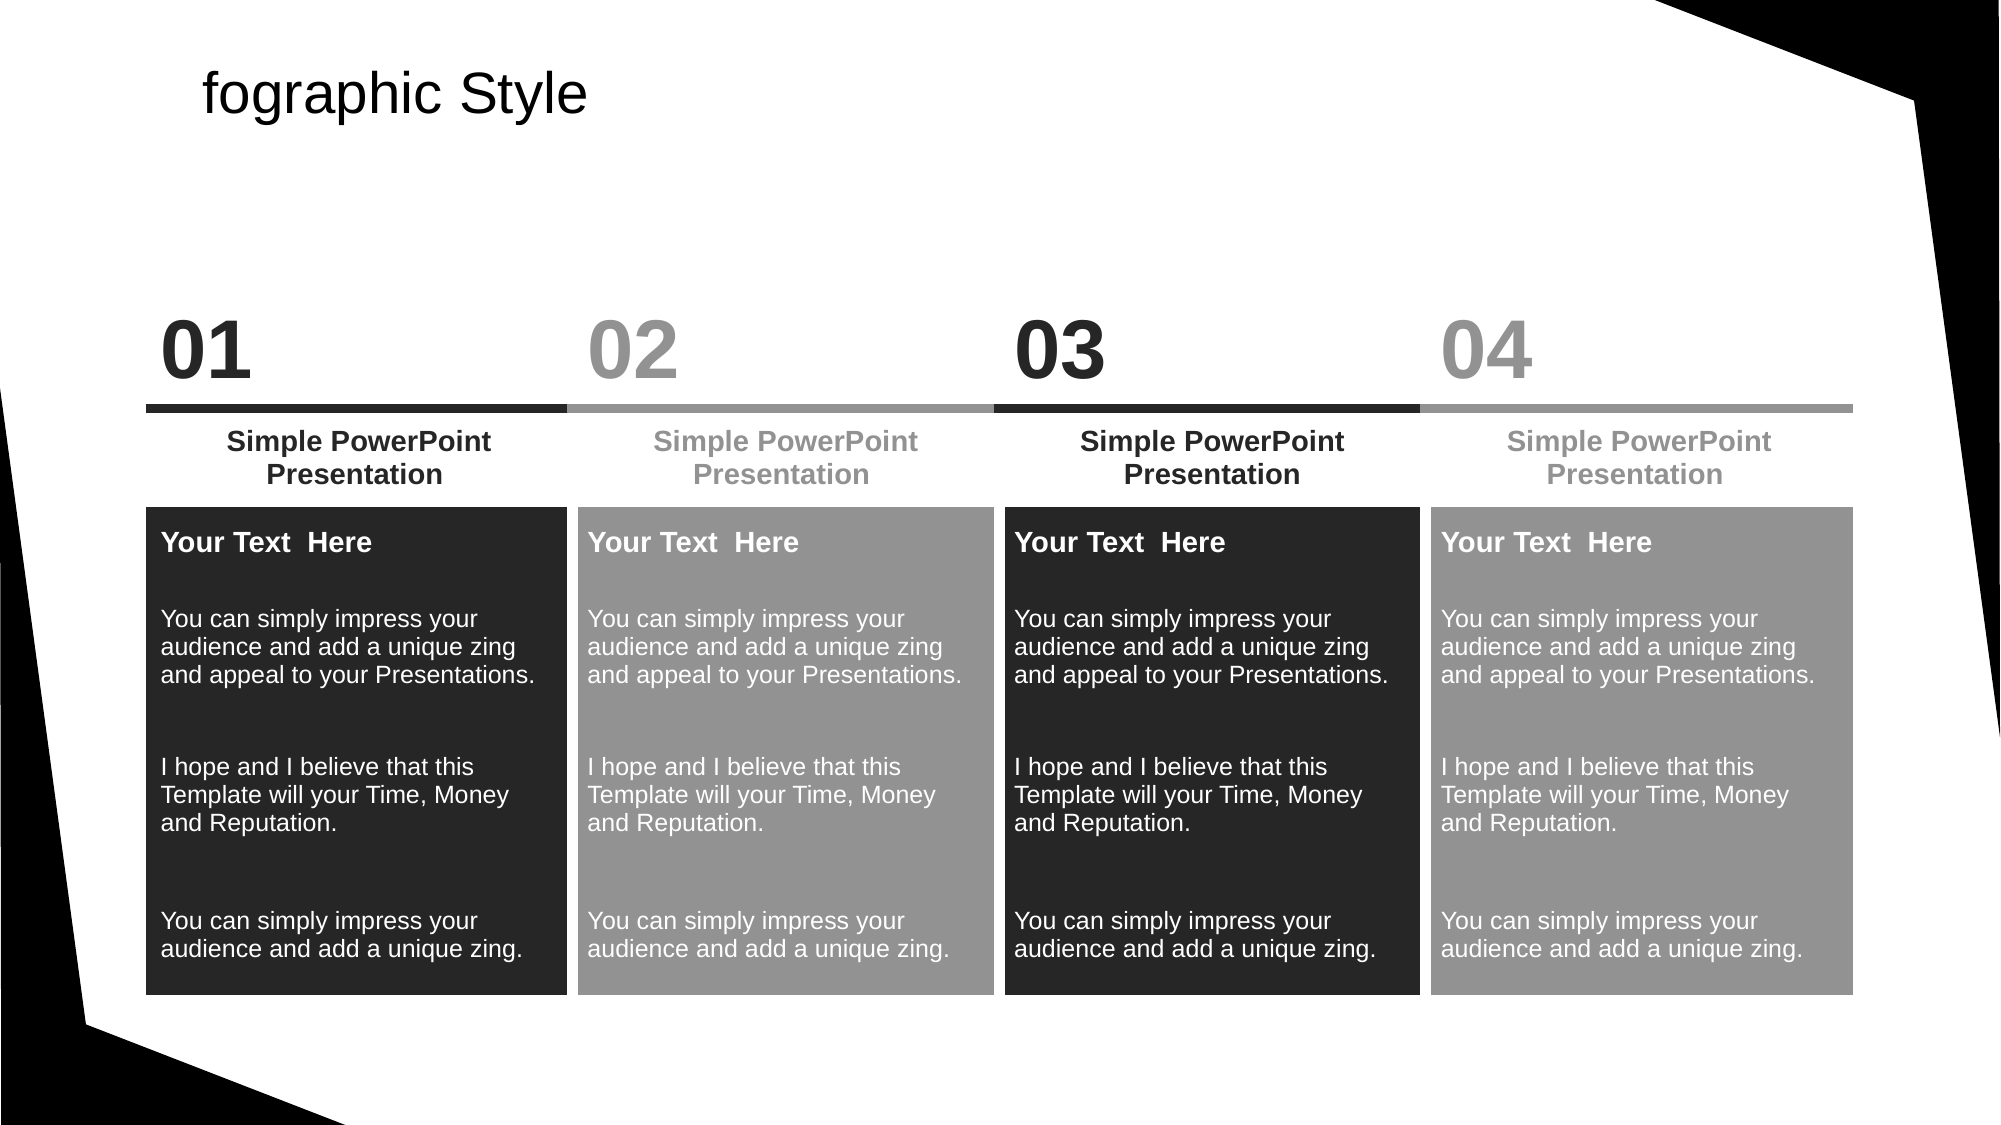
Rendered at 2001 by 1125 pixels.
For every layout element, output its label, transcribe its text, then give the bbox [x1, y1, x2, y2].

table_cell Simple PowerPoint Presentation [146, 413, 567, 507]
table_cell You can simply impress your audience and add a unique zing. [1005, 875, 1420, 995]
table_cell You can simply impress your audience and add a unique zing. [578, 875, 994, 995]
table_cell Simple PowerPoint Presentation [1431, 413, 1853, 507]
table_cell You can simply impress your audience and add a unique zing and appeal to your Presentations. [146, 579, 567, 716]
table_header 04 [1431, 291, 1853, 404]
table_cell Simple PowerPoint Presentation [578, 413, 994, 507]
table_cell I hope and I believe that this Template will your Time, Money and Reputation. [146, 716, 567, 875]
table_cell Your Text Here [1431, 507, 1853, 579]
table_cell You can simply impress your audience and add a unique zing. [1431, 875, 1853, 995]
table_cell I hope and I believe that this Template will your Time, Money and Reputation. [578, 716, 994, 875]
table_cell You can simply impress your audience and add a unique zing. [146, 875, 567, 995]
table_cell I hope and I believe that this Template will your Time, Money and Reputation. [1005, 716, 1420, 875]
table_cell Your Text Here [578, 507, 994, 579]
table_cell You can simply impress your audience and add a unique zing and appeal to your Presentations. [1005, 579, 1420, 716]
table_cell Your Text Here [1005, 507, 1420, 579]
table_header 02 [578, 291, 994, 404]
table_header 01 [146, 291, 567, 404]
list Infographic Style [101, 55, 2000, 175]
table_cell I hope and I believe that this Template will your Time, Money and Reputation. [1431, 716, 1853, 875]
table_cell You can simply impress your audience and add a unique zing and appeal to your Presentations. [578, 579, 994, 716]
table_cell You can simply impress your audience and add a unique zing and appeal to your Presentations. [1431, 579, 1853, 716]
table_cell Simple PowerPoint Presentation [1005, 413, 1420, 507]
table_cell Your Text Here [146, 507, 567, 579]
table_header 03 [1005, 291, 1420, 404]
